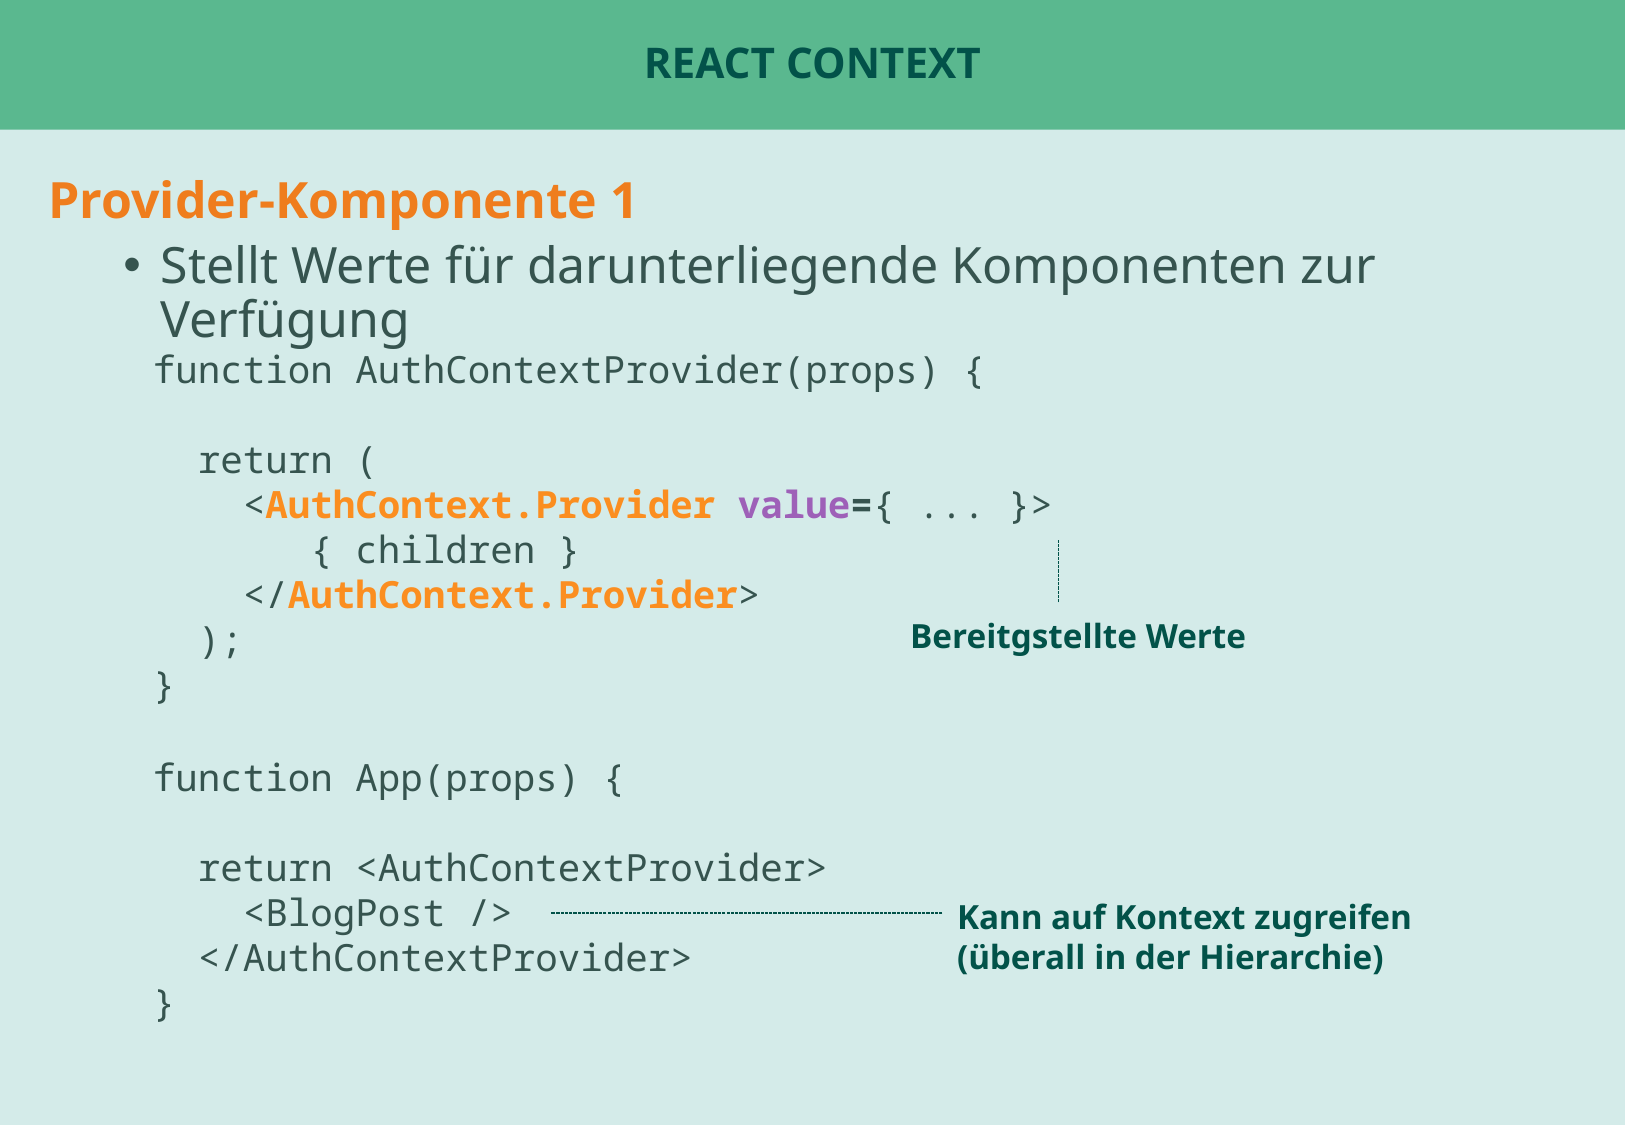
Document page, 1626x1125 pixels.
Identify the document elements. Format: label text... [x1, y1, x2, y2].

title React Context [0, 0, 1625, 130]
text_box Bereitgstellte Werte [767, 607, 1390, 663]
text_box Kann auf Kontext zugreifen (überall in der Hierarchie) [942, 888, 1565, 984]
text_box function AuthContextProvider(props) { return ( <AuthContext.Provider value={ ... }> { children } </AuthContext.Provider> ); } [138, 339, 1625, 714]
text_box function App(props) { return <AuthContextProvider> <BlogPost /> </AuthContextProvider> } [138, 746, 1625, 1031]
list Provider-Komponente 1 Stellt Werte für darunterliegende Komponenten zur Verfügung [33, 168, 1592, 1043]
